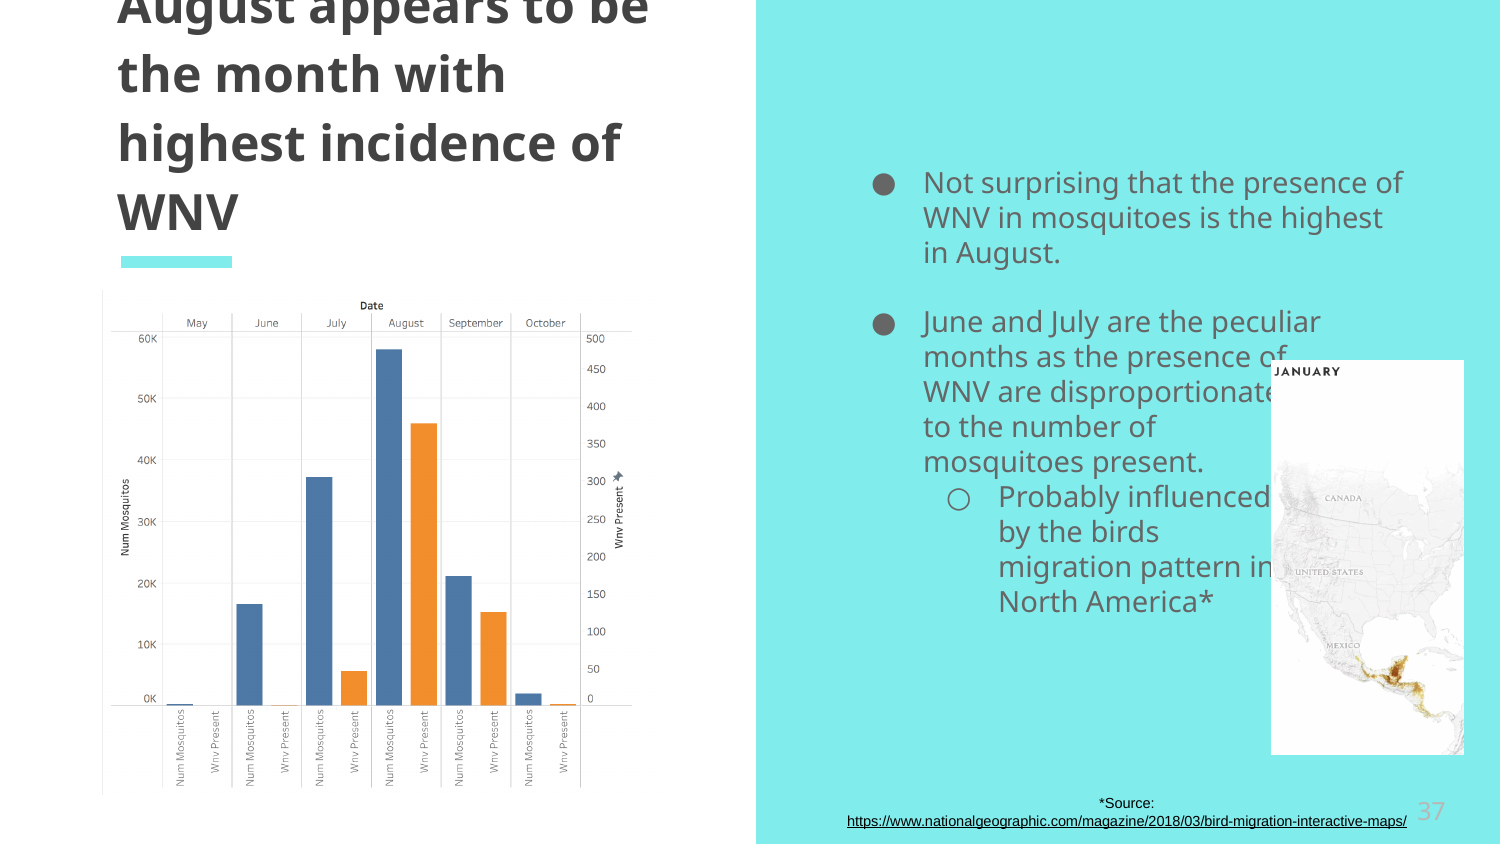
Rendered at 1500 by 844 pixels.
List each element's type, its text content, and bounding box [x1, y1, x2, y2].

picture [1271, 360, 1464, 756]
title August appears to be the month with highest incidence of WNV [102, 160, 689, 256]
slide_number ‹#› [1402, 764, 1493, 830]
text_box *Source: https://www.nationalgeographic.com/magazine/2018/03/bird-migration-interactive-maps/ [815, 779, 1443, 844]
picture [102, 290, 664, 796]
subtitle Not surprising that the presence of WNV in mosquitoes is the highest in August. June and July are the peculiar months as the presence of WNV are disproportionate to the number of mosquitoes present. Probably influenced by the birds migration pattern in North America* [833, 148, 1425, 468]
